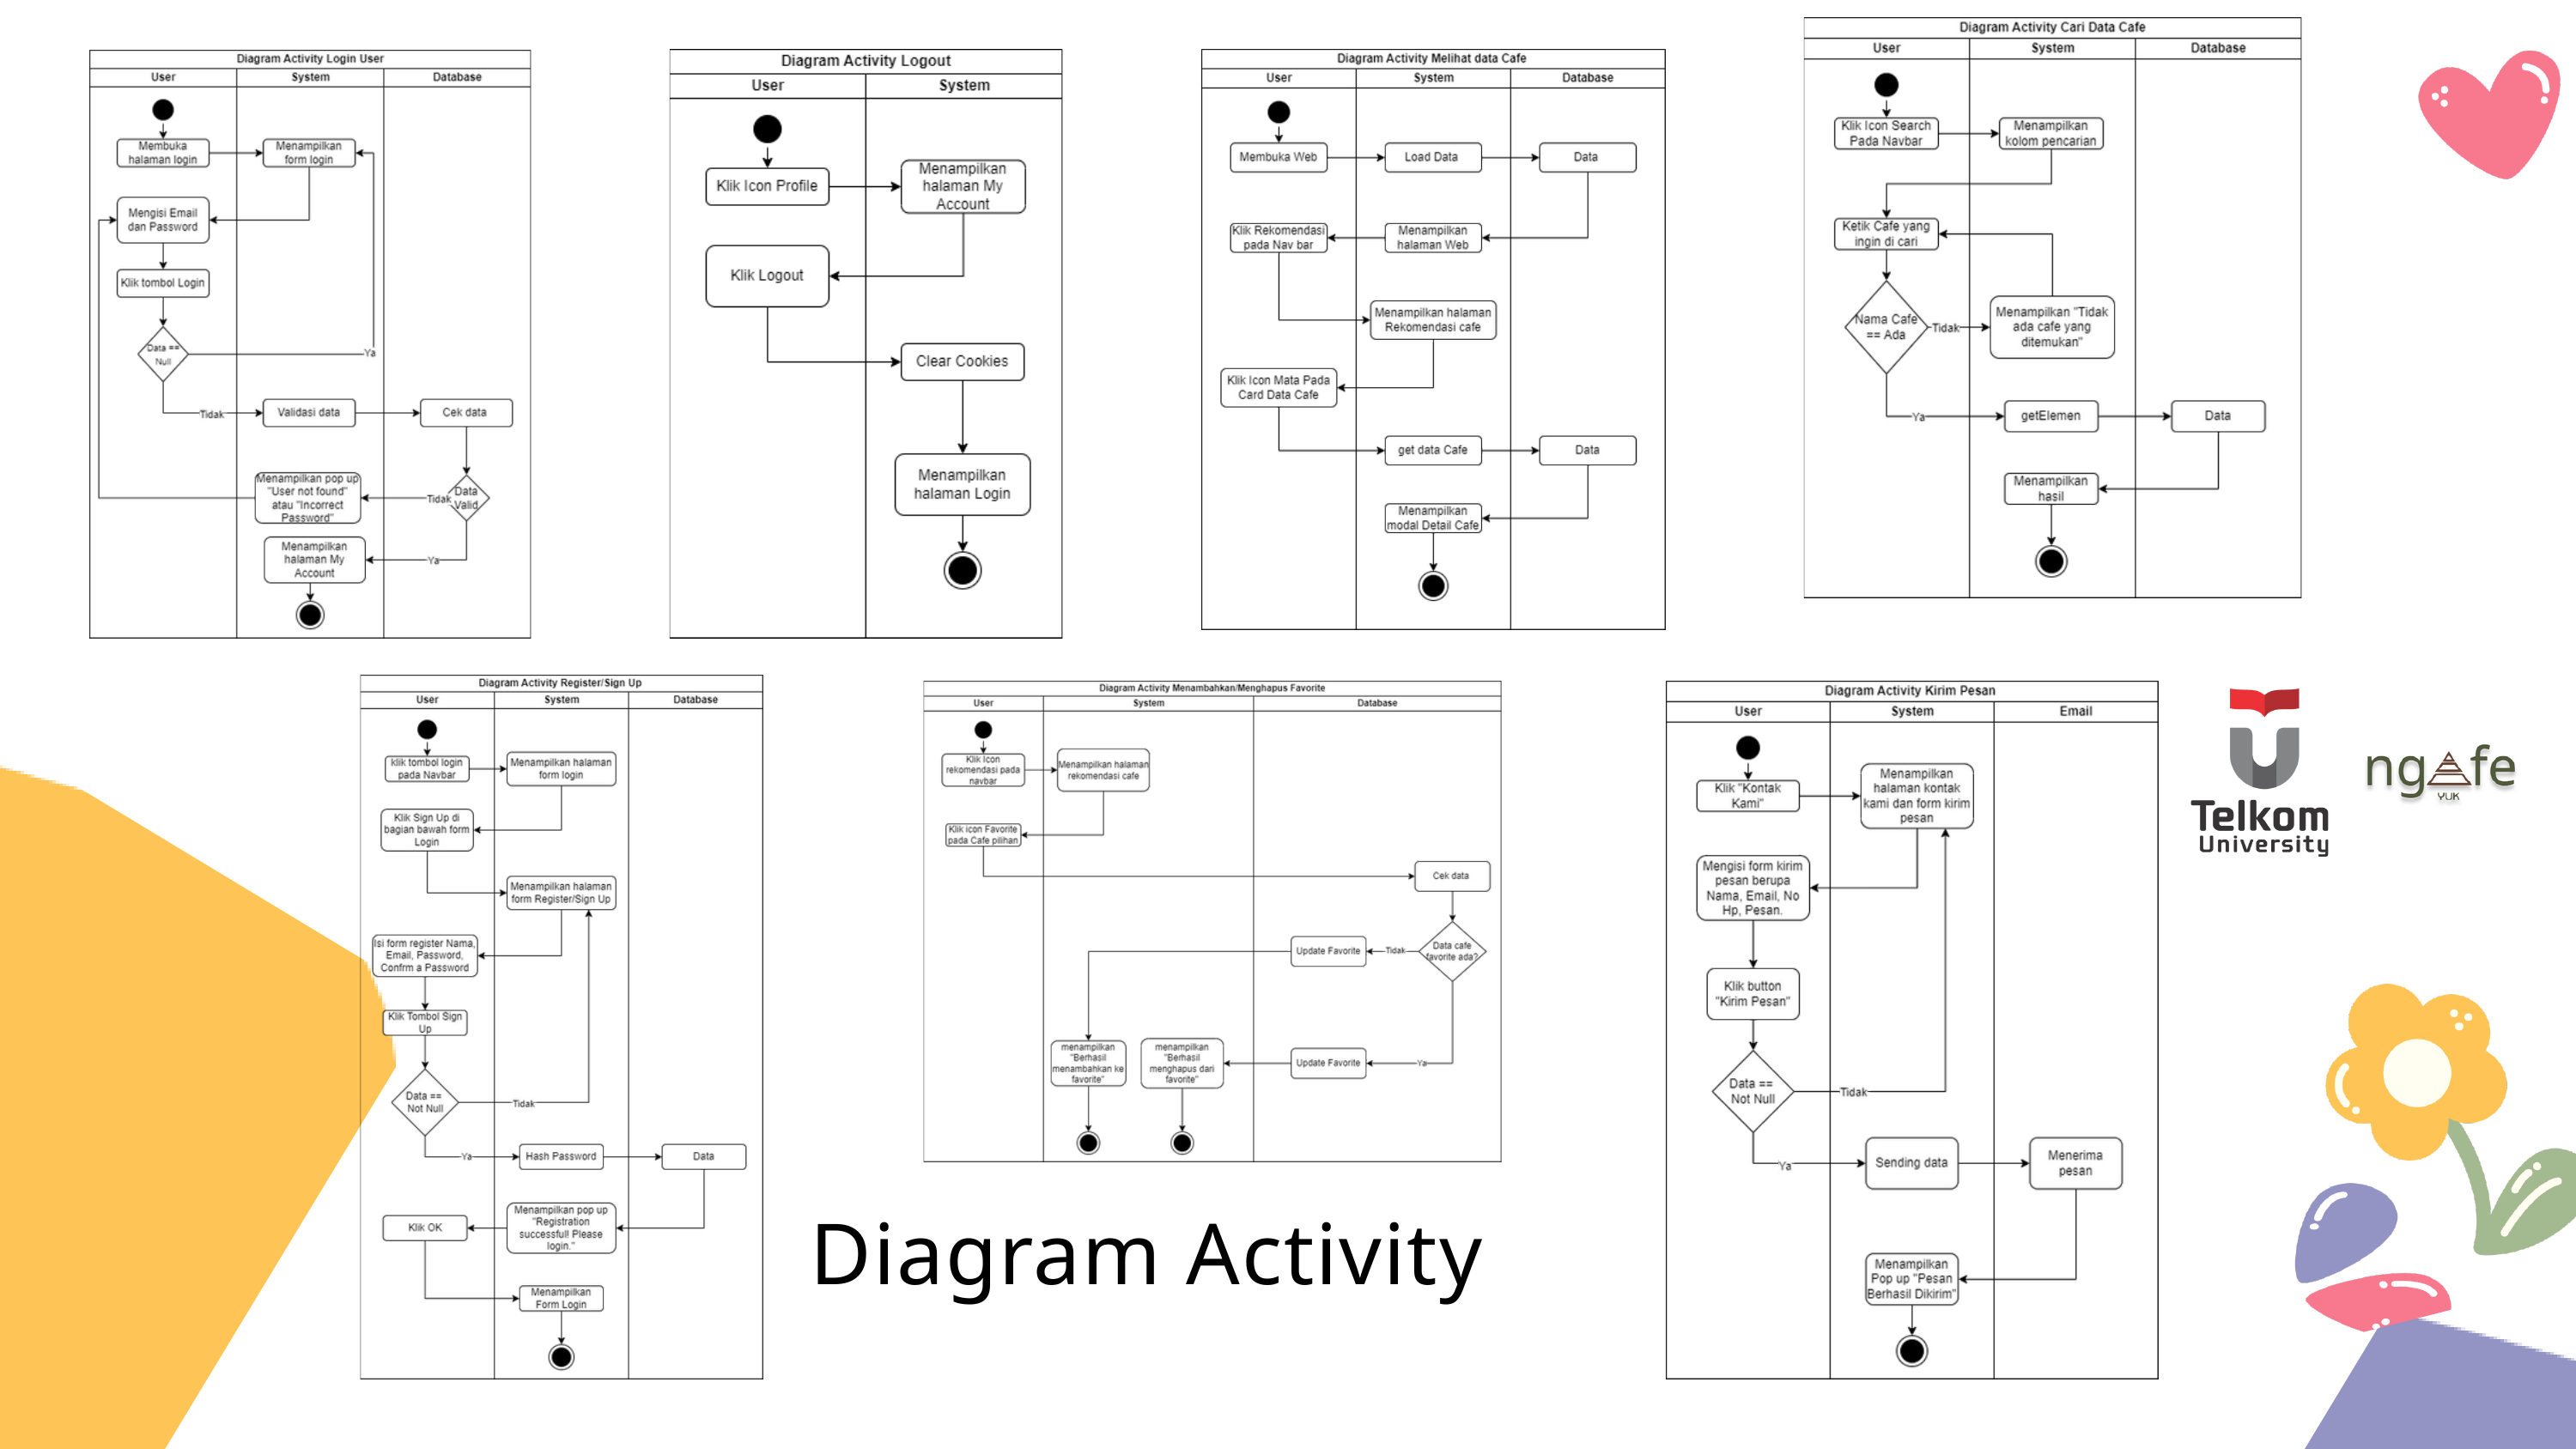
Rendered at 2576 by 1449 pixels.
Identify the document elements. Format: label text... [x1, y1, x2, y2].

text_box [89, 50, 532, 639]
text_box [2323, 984, 2576, 1256]
text_box [2257, 1188, 2467, 1350]
text_box Diagram Activity [810, 1216, 1766, 1301]
text_box [0, 740, 360, 1449]
text_box [923, 681, 1502, 1162]
text_box [2190, 688, 2329, 857]
text_box [2305, 1278, 2576, 1449]
text_box [1803, 17, 2302, 598]
text_box [2385, 17, 2576, 198]
text_box [360, 675, 763, 1379]
text_box [669, 49, 1063, 639]
text_box [1666, 681, 2159, 1379]
text_box [1201, 49, 1666, 630]
text_box [2346, 675, 2533, 862]
